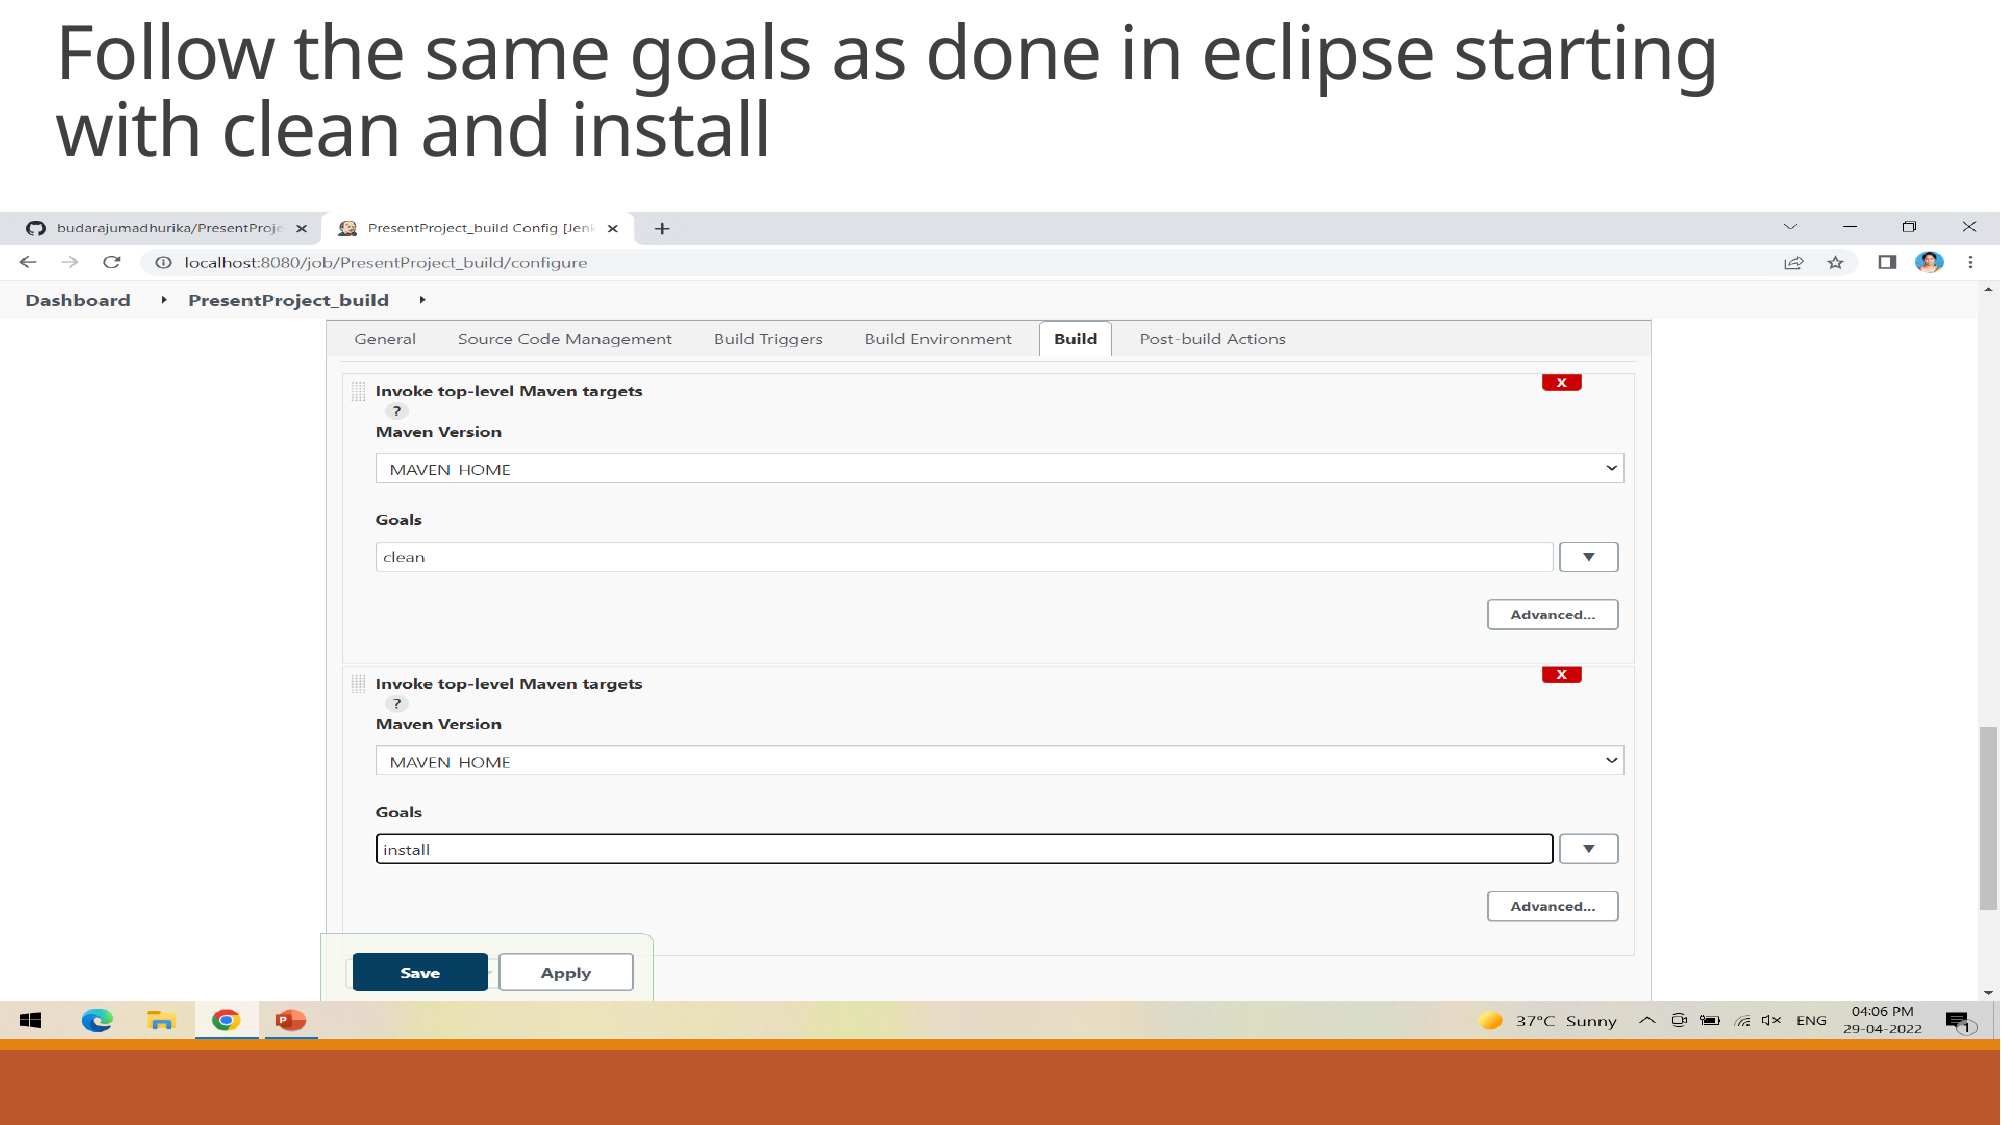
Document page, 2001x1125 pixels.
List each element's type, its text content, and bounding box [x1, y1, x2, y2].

picture [0, 212, 2000, 1039]
title Follow the same goals as done in eclipse starting with clean and install [40, 47, 1830, 180]
